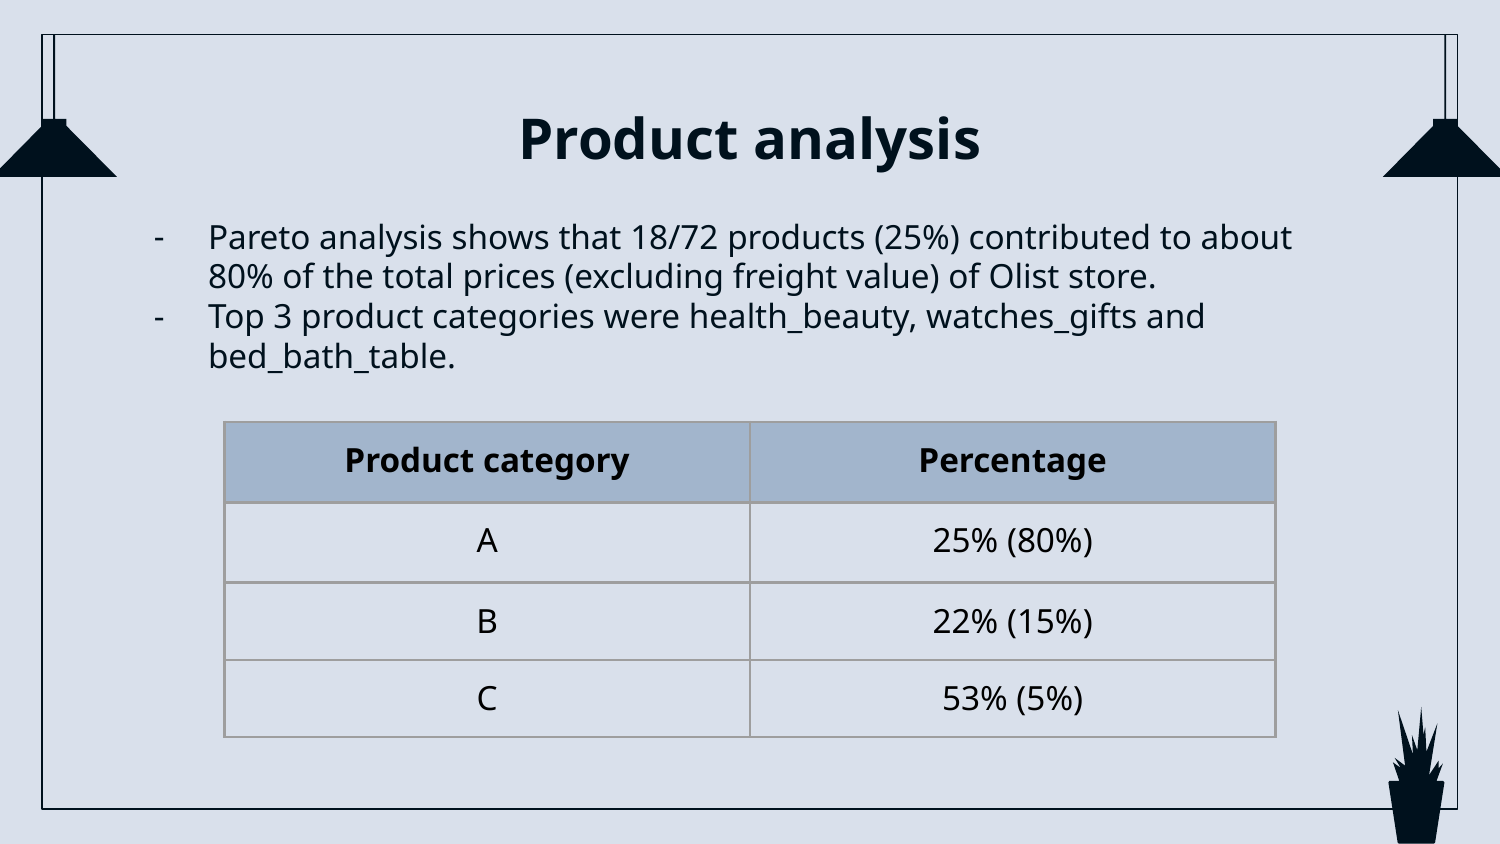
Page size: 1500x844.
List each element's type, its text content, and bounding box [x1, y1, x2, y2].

table_cell 53% (5%) [751, 661, 1274, 736]
table_cell B [226, 584, 749, 659]
table_header Percentage [751, 423, 1274, 501]
table_cell 22% (15%) [751, 584, 1274, 659]
table_cell A [226, 504, 749, 581]
list Pareto analysis shows that 18/72 products (25%) contributed to about 80% of the total prices (excluding freight value) of Olist store. Top 3 product categories were health_beauty, watches_gifts and bed_bath_table. [118, 200, 1382, 389]
table_cell C [226, 661, 749, 736]
table_cell 25% (80%) [751, 504, 1274, 581]
table_header Product category [226, 423, 749, 501]
title Product analysis [118, 88, 1382, 183]
